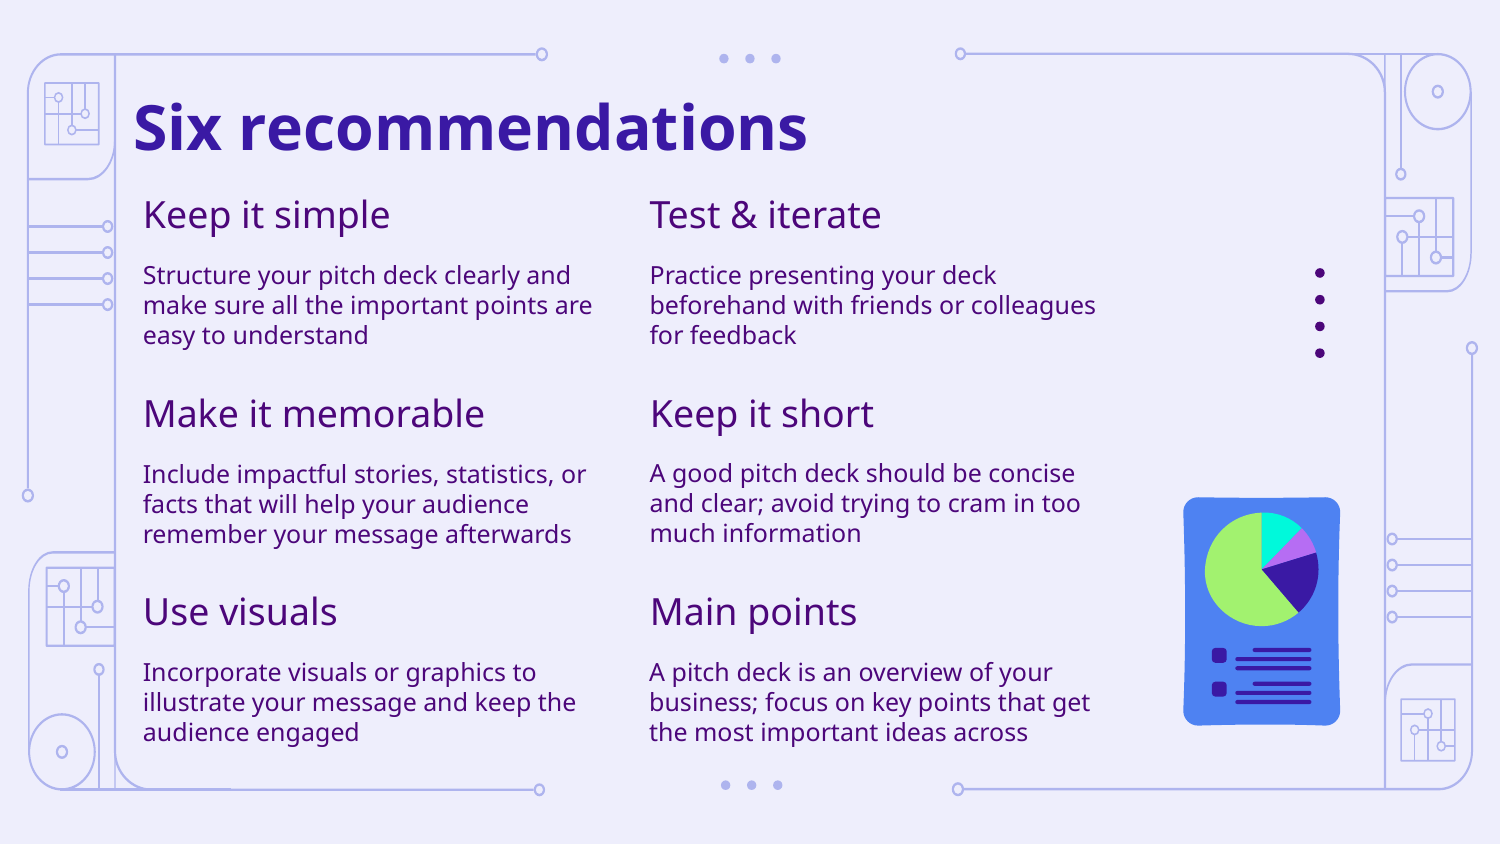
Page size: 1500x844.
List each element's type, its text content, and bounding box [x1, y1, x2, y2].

subtitle Structure your pitch deck clearly and make sure all the important points are easy to understand [127, 252, 616, 358]
subtitle Keep it simple [127, 178, 616, 252]
subtitle Keep it short [634, 376, 1122, 442]
title Six recommendations [118, 72, 1382, 167]
subtitle A pitch deck is an overview of your business; focus on key points that get the most important ideas across [634, 648, 1122, 756]
subtitle Practice presenting your deck beforehand with friends or colleagues for feedback [634, 244, 1123, 358]
subtitle Use visuals [127, 574, 616, 648]
subtitle A good pitch deck should be concise and clear; avoid trying to cram in too much information [634, 442, 1123, 557]
subtitle Include impactful stories, statistics, or facts that will help your audience remember your message afterwards [127, 450, 616, 557]
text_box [1314, 267, 1325, 359]
subtitle Make it memorable [127, 376, 616, 450]
subtitle Incorporate visuals or graphics to illustrate your message and keep the audience engaged [127, 648, 616, 756]
subtitle Test & iterate [634, 178, 1122, 252]
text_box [1183, 496, 1341, 726]
subtitle Main points [634, 574, 1123, 648]
